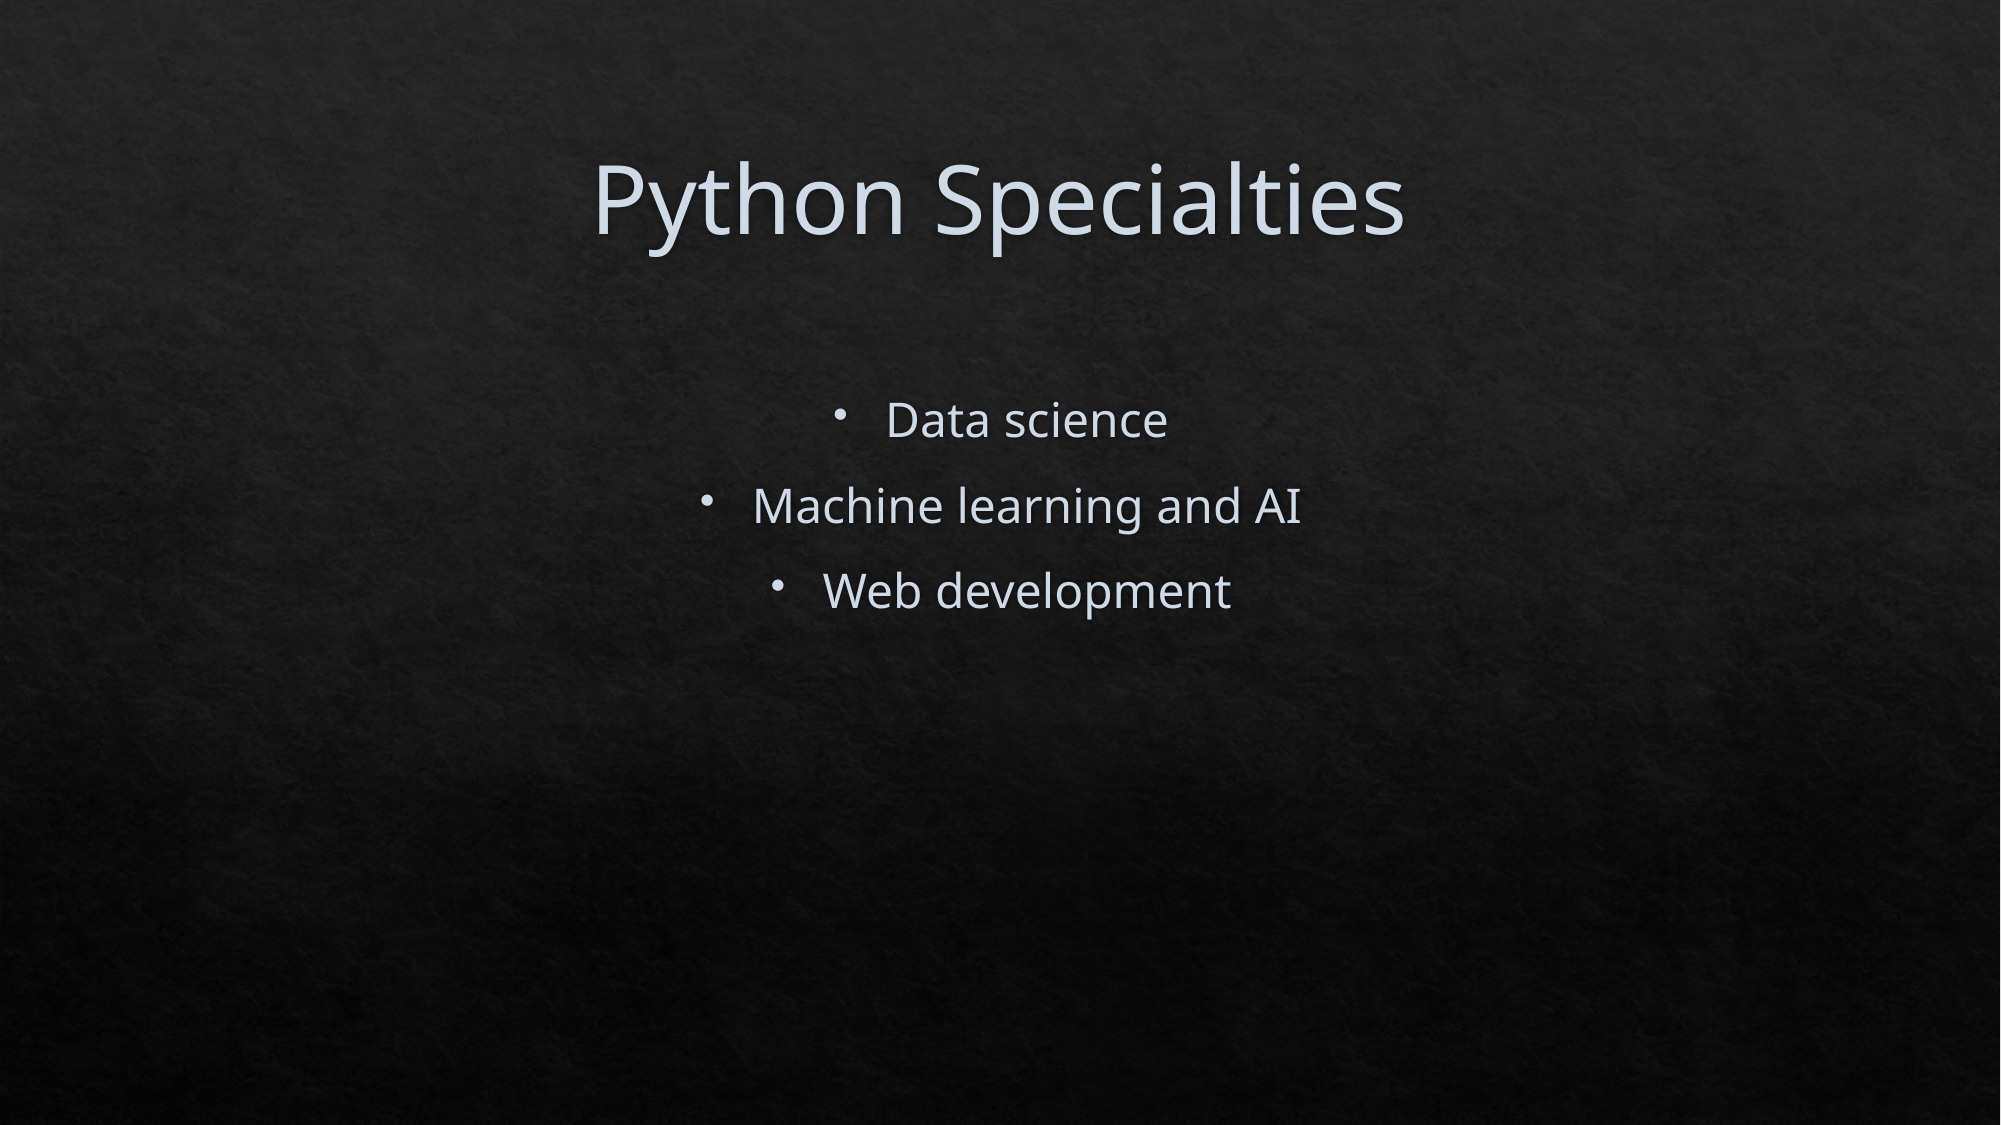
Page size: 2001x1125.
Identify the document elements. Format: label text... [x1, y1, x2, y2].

title Python Specialties [149, 99, 1849, 307]
list Data science Machine learning and AI Web development [586, 376, 1412, 749]
